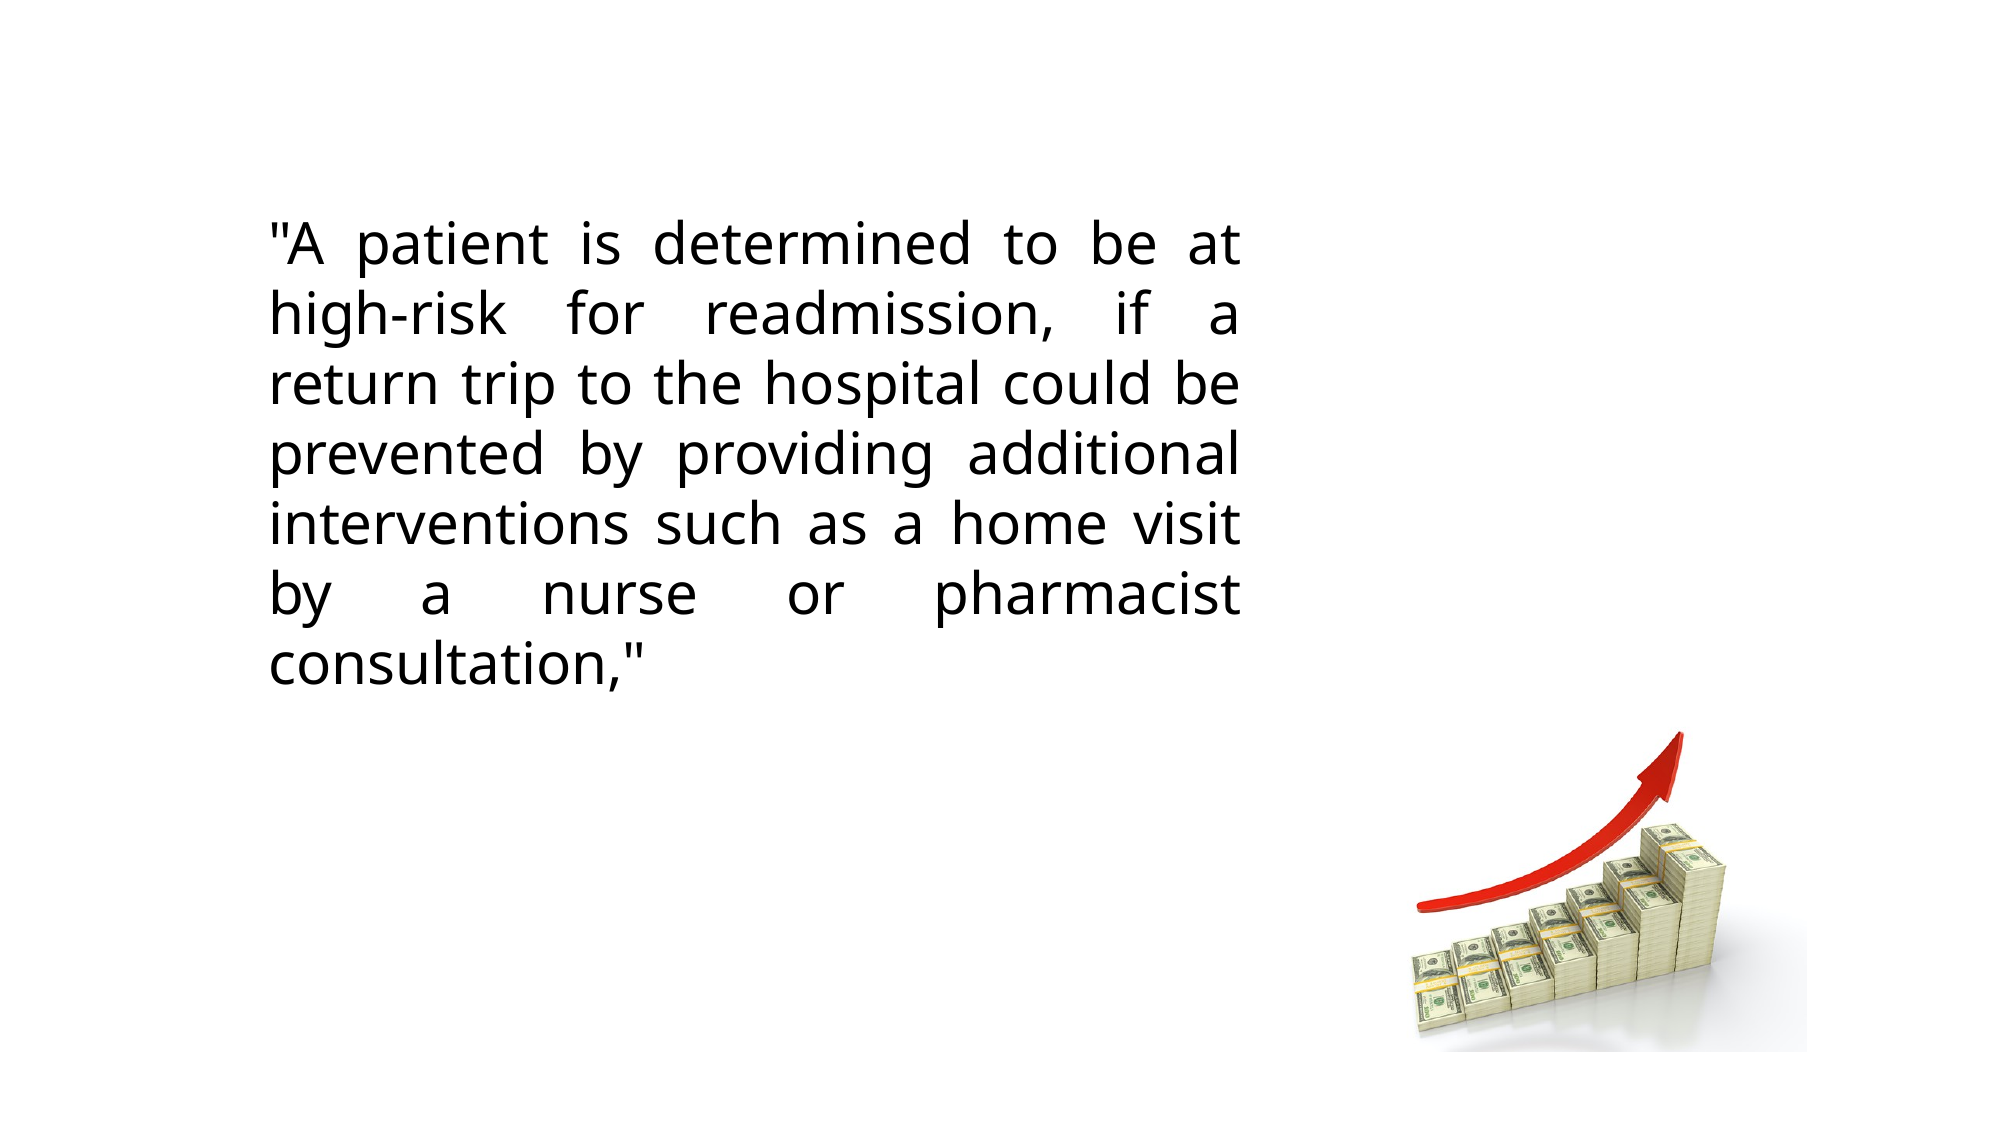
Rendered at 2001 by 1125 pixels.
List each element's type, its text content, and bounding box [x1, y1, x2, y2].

text_box "A patient is determined to be at high-risk for readmission, if a return trip to the hospital could be prevented by providing additional interventions such as a home visit by a nurse or pharmacist consultation," [253, 198, 1257, 618]
picture [1356, 714, 1807, 1052]
